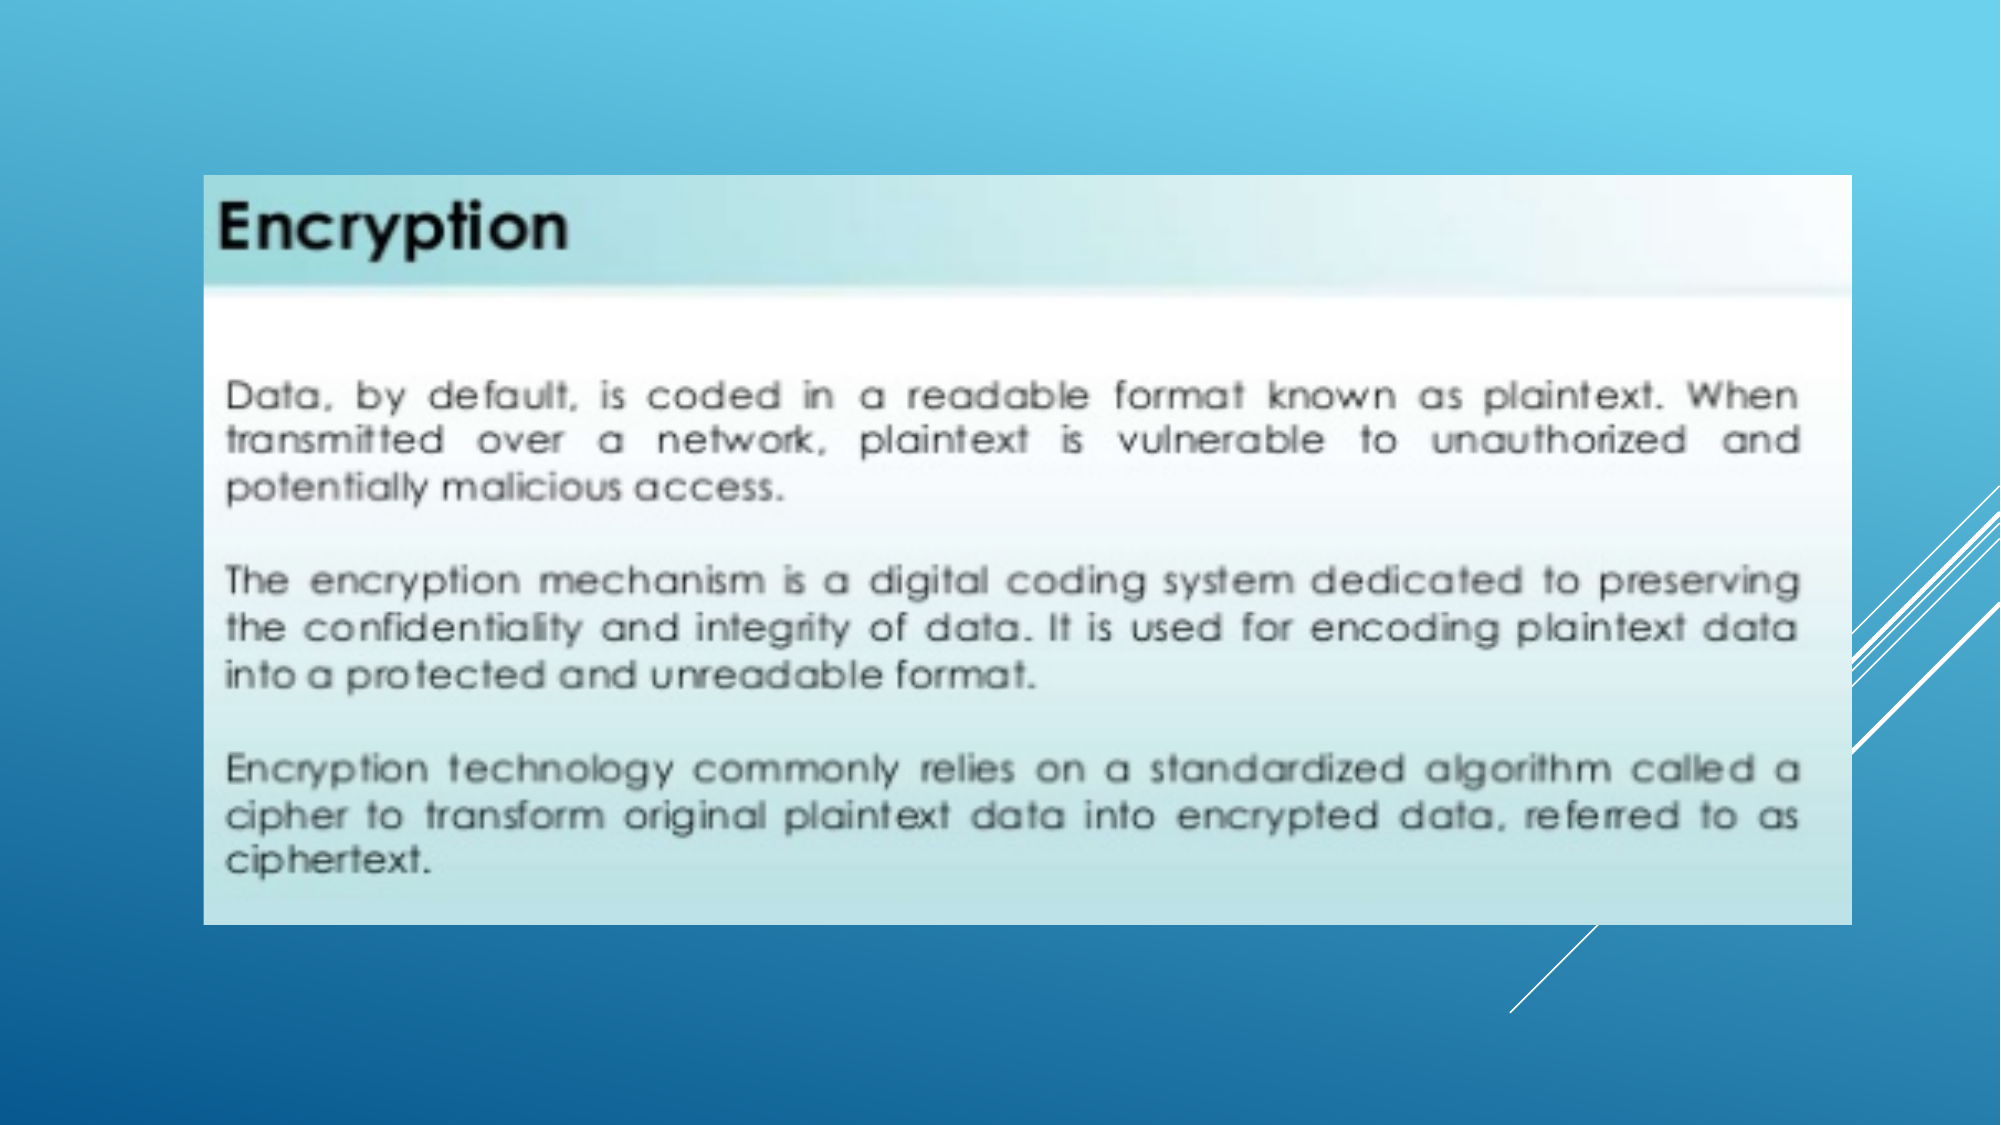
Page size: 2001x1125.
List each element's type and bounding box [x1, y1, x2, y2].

picture [203, 175, 1853, 925]
